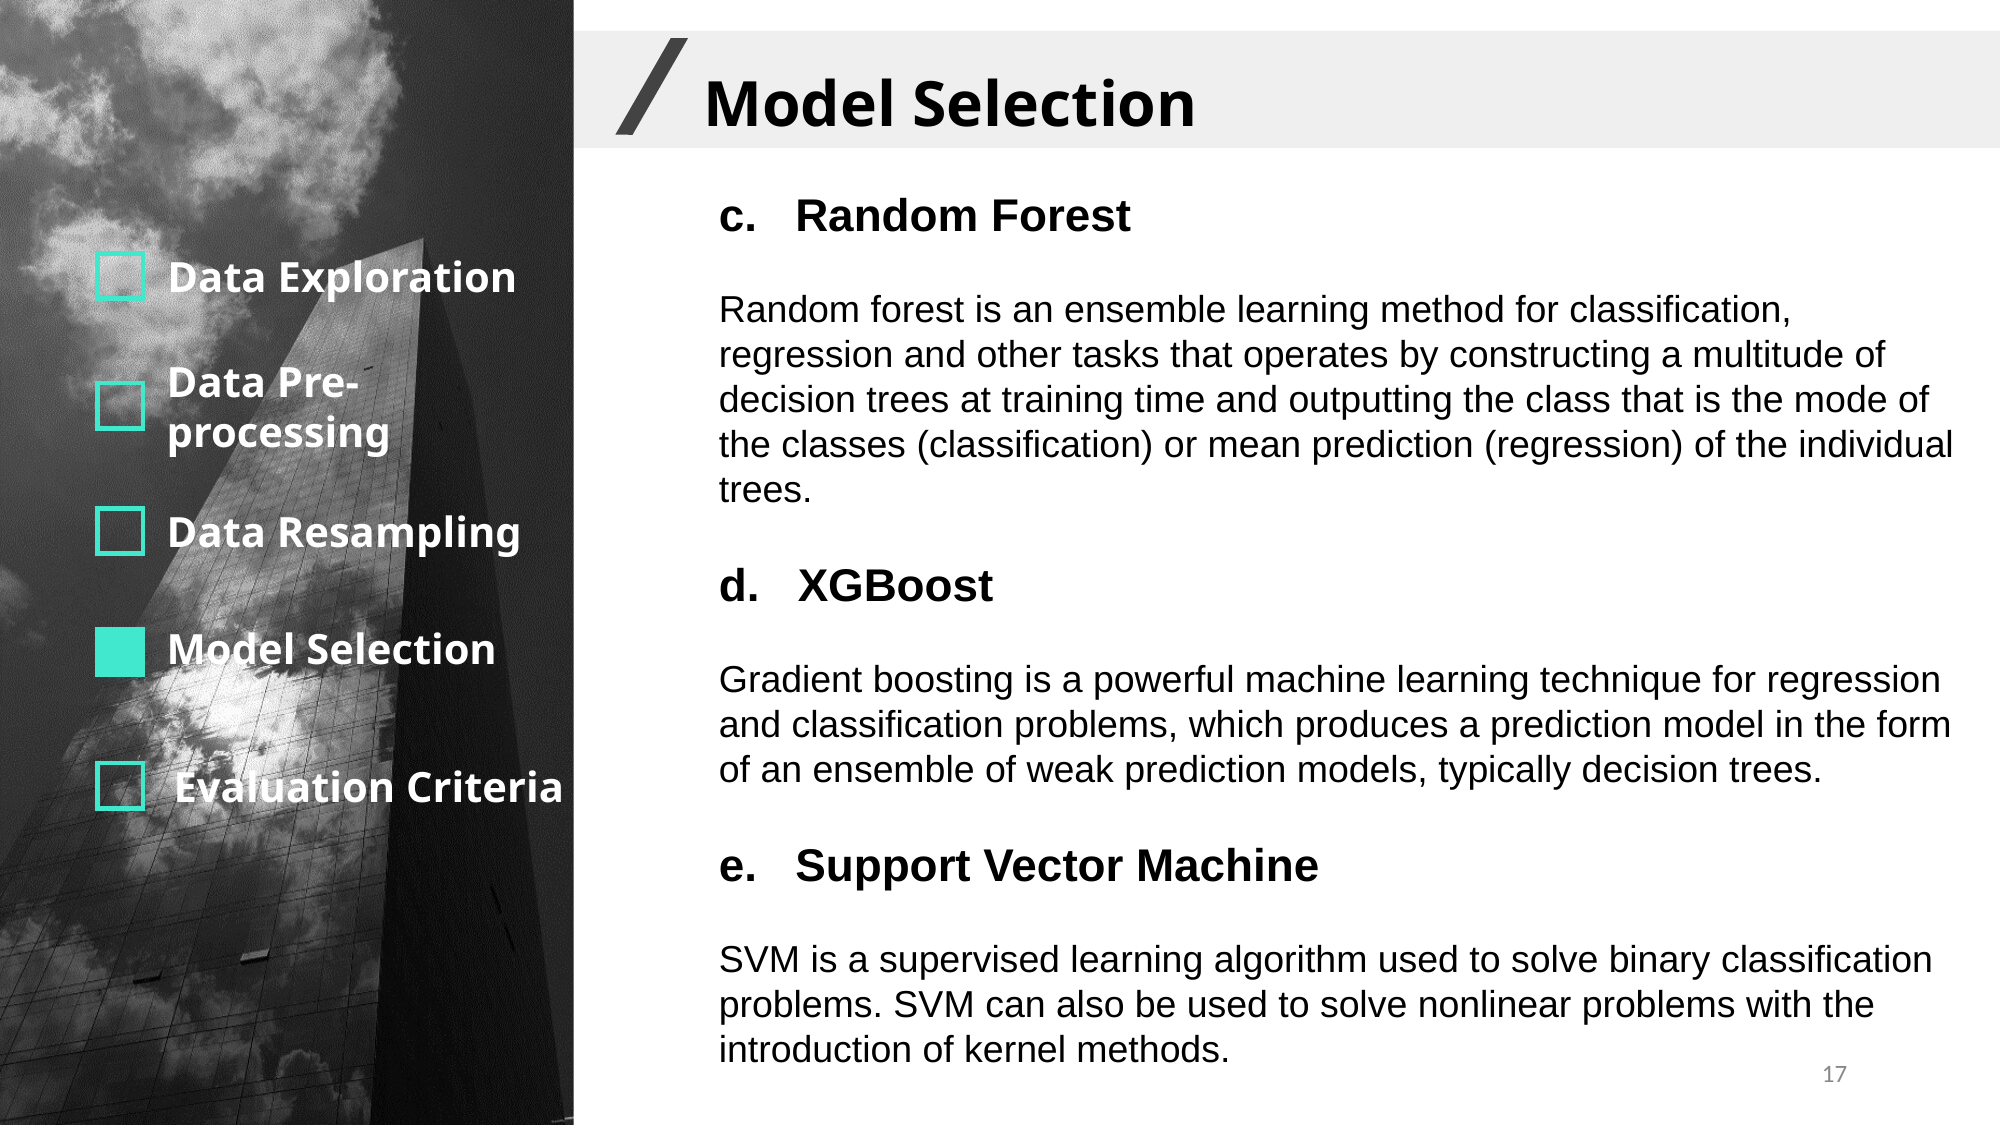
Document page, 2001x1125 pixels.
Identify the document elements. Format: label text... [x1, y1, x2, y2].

text_box c. Random Forest Random forest is an ensemble learning method for classification, regression and other tasks that operates by constructing a multitude of decision trees at training time and outputting the class that is the mode of the classes (classification) or mean prediction (regression) of the individual trees. d. XGBoost Gradient boosting is a powerful machine learning technique for regression and classification problems, which produces a prediction model in the form of an ensemble of weak prediction models, typically decision trees. e. Support Vector Machine SVM is a supervised learning algorithm used to solve binary classification problems. SVM can also be used to solve nonlinear problems with the introduction of kernel methods. [704, 170, 1985, 1015]
text_box [578, 30, 2000, 148]
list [0, 0, 574, 1125]
slide_number ‹#› [1412, 1042, 1863, 1103]
text_box [615, 38, 689, 135]
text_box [97, 241, 574, 311]
text_box Model Selection [688, 56, 1869, 143]
